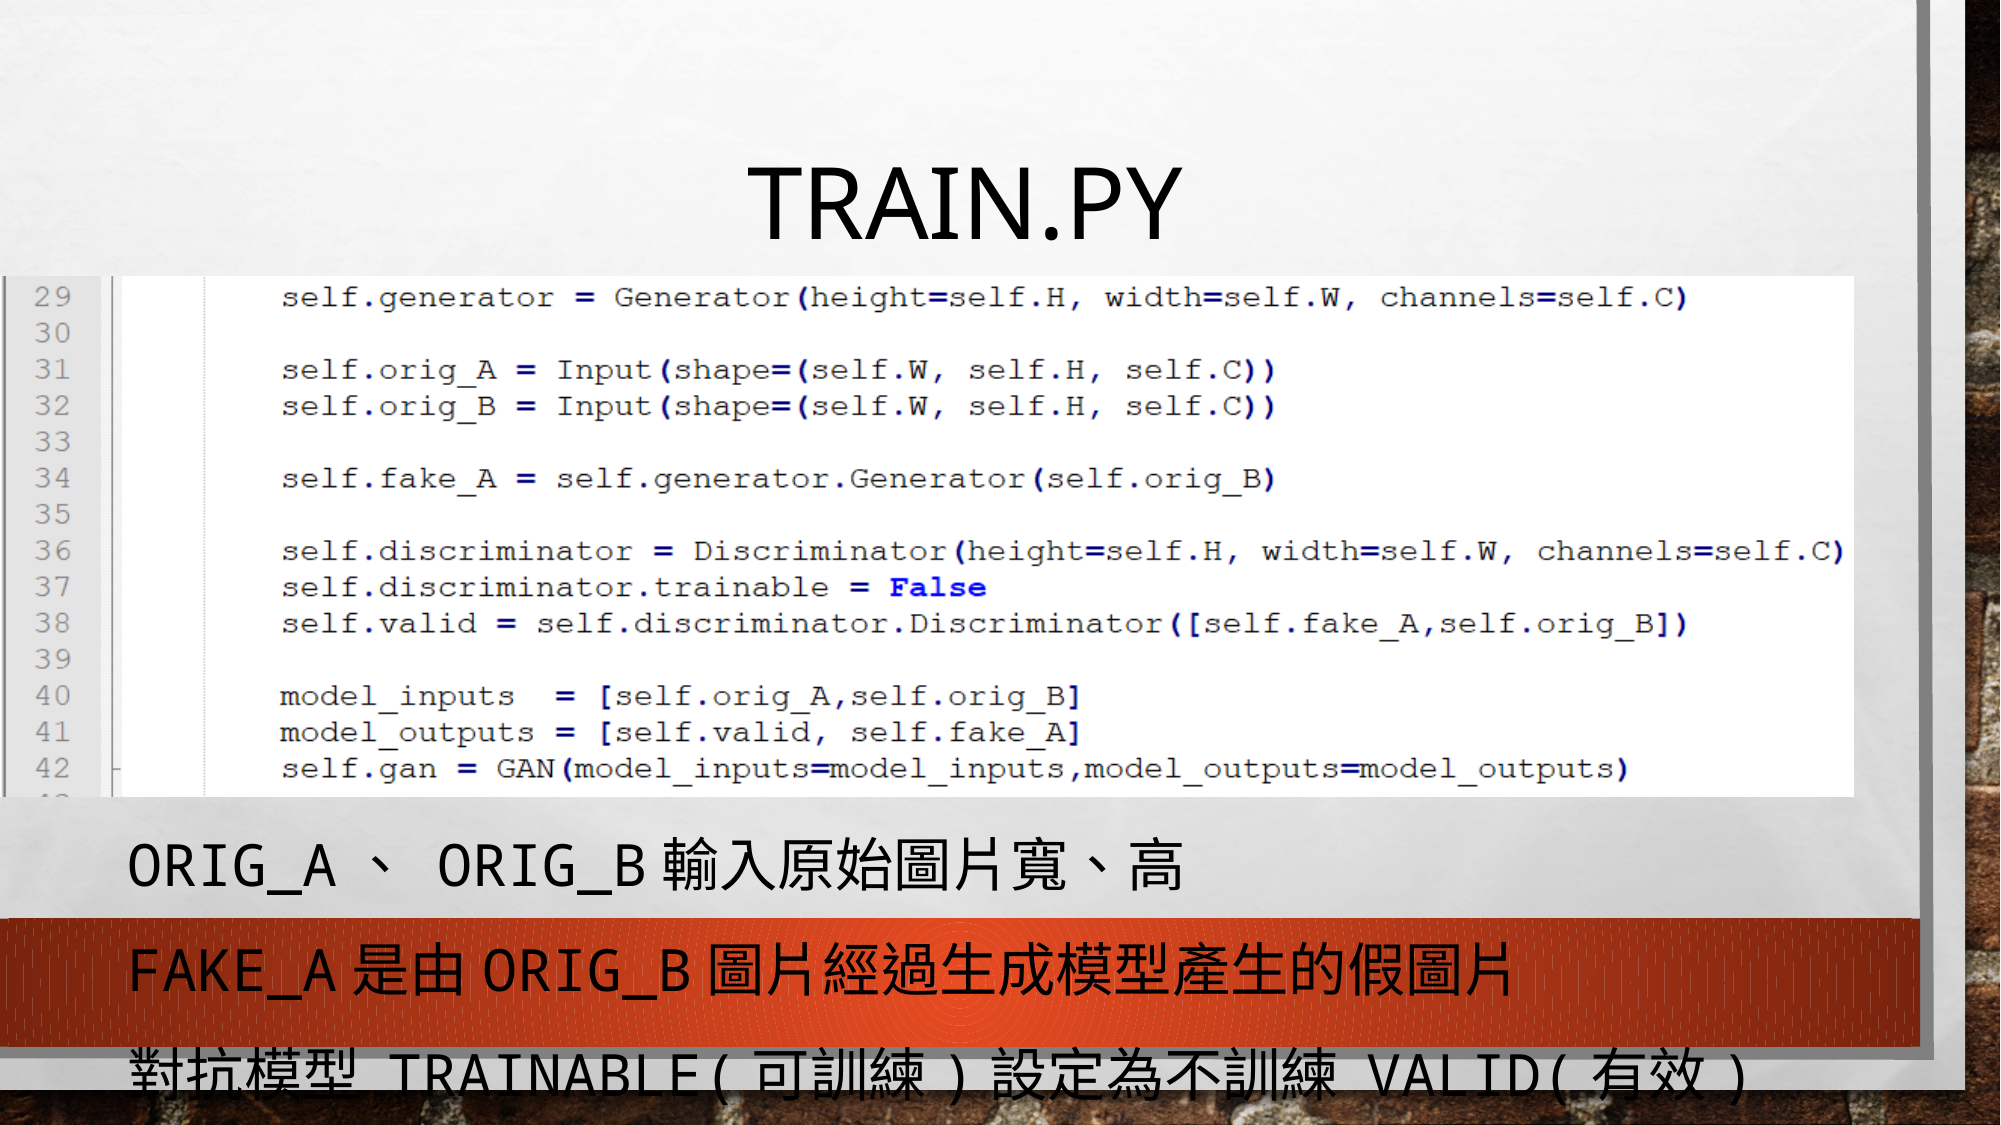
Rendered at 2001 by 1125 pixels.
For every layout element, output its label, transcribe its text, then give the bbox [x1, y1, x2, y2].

picture [0, 276, 1855, 798]
text_box Orig_A、 Orig_b輸入原始圖片寬、高 Fake_A是由Orig_b圖片經過生成模型產生的假圖片 對抗模型 Trainable(可訓練)設定為不訓練 valid(有效) [112, 823, 1818, 1098]
title train.py [112, 112, 1818, 276]
picture [0, 0, 2000, 1125]
